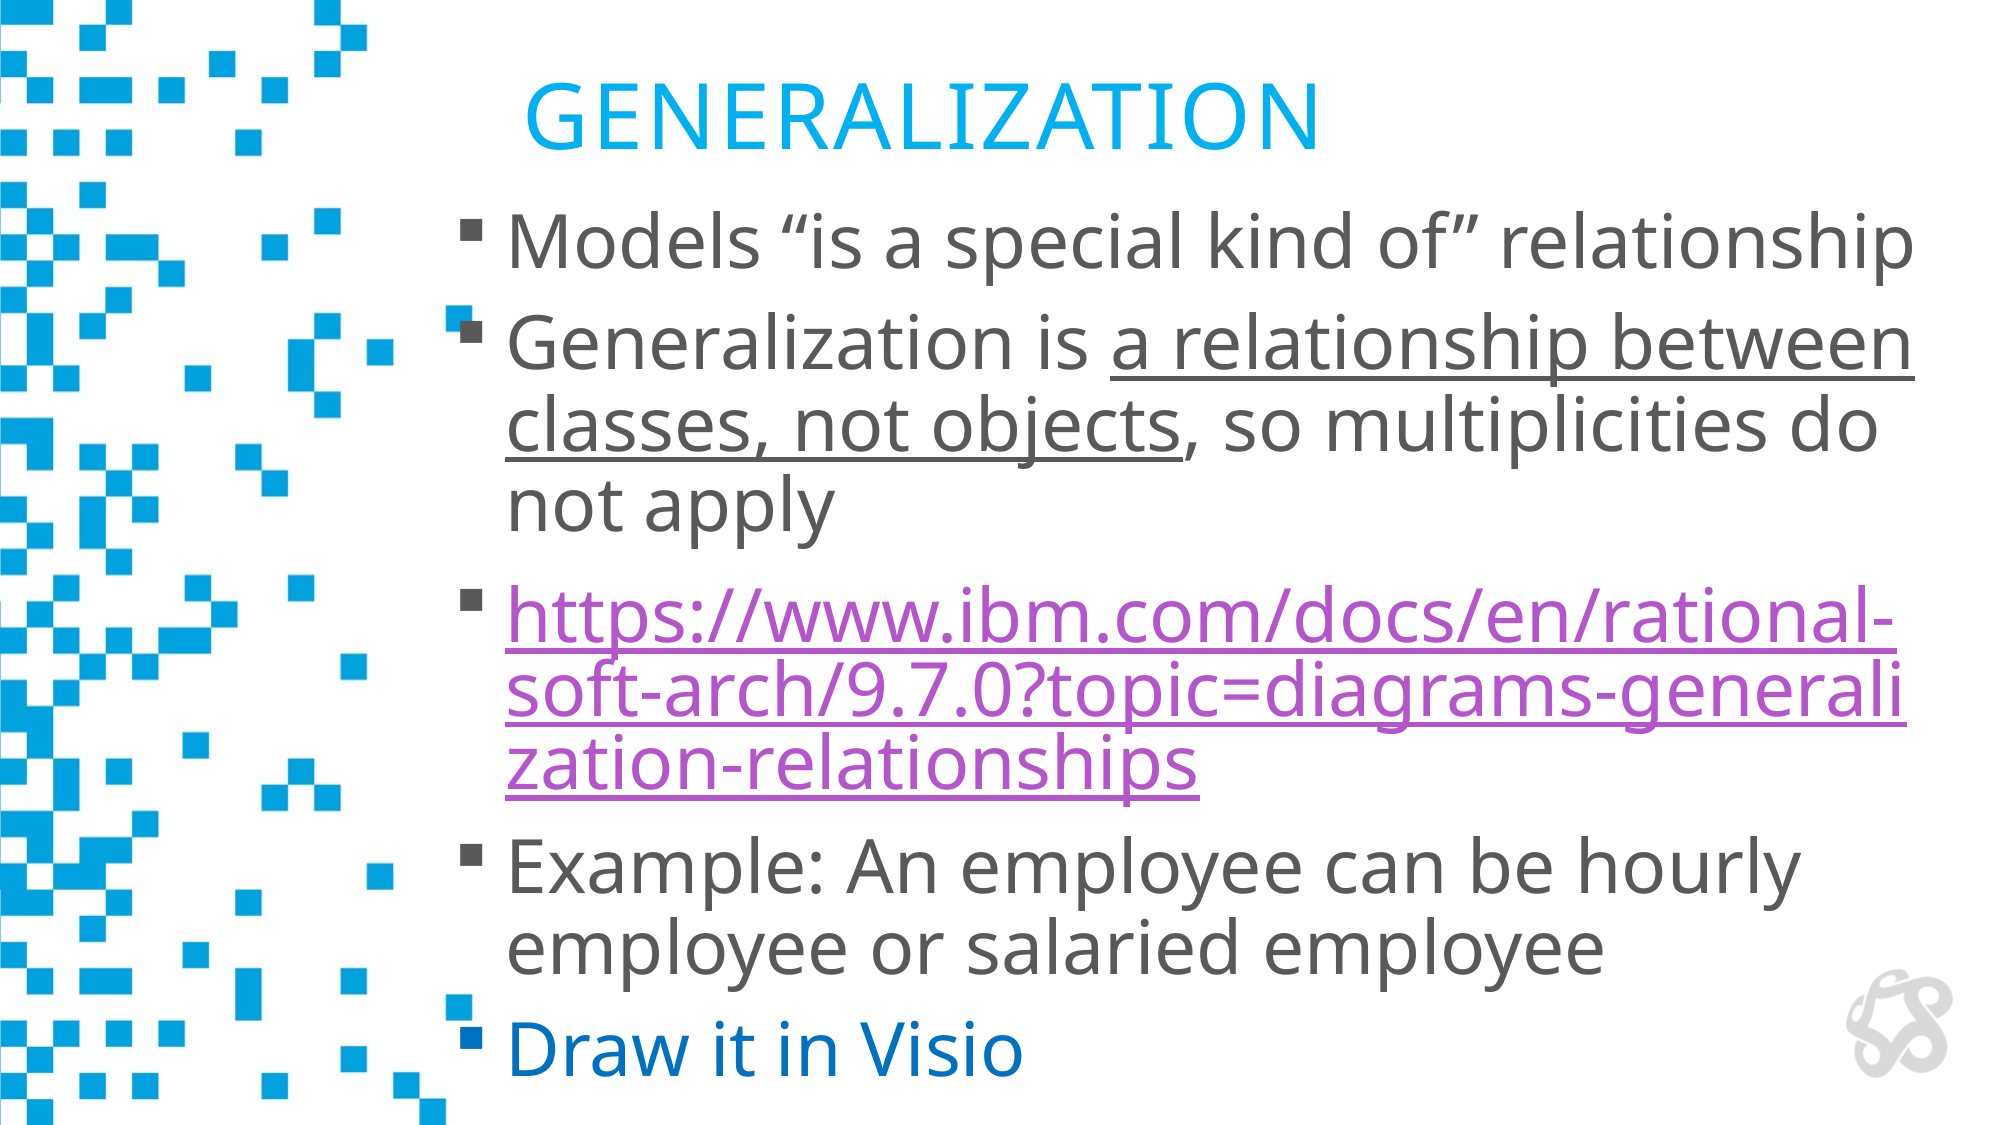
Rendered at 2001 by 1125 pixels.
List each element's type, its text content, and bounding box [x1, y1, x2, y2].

picture [0, 0, 2001, 1125]
title Generalization [507, 37, 1906, 178]
list Models “is a special kind of” relationship Generalization is a relationship between classes, not objects, so multiplicities do not apply https://www.ibm.com/docs/en/rational-soft-arch/9.7.0?topic=diagrams-generalization-relationships Example: An employee can be hourly employee or salaried employee Draw it in Visio [439, 196, 1947, 974]
